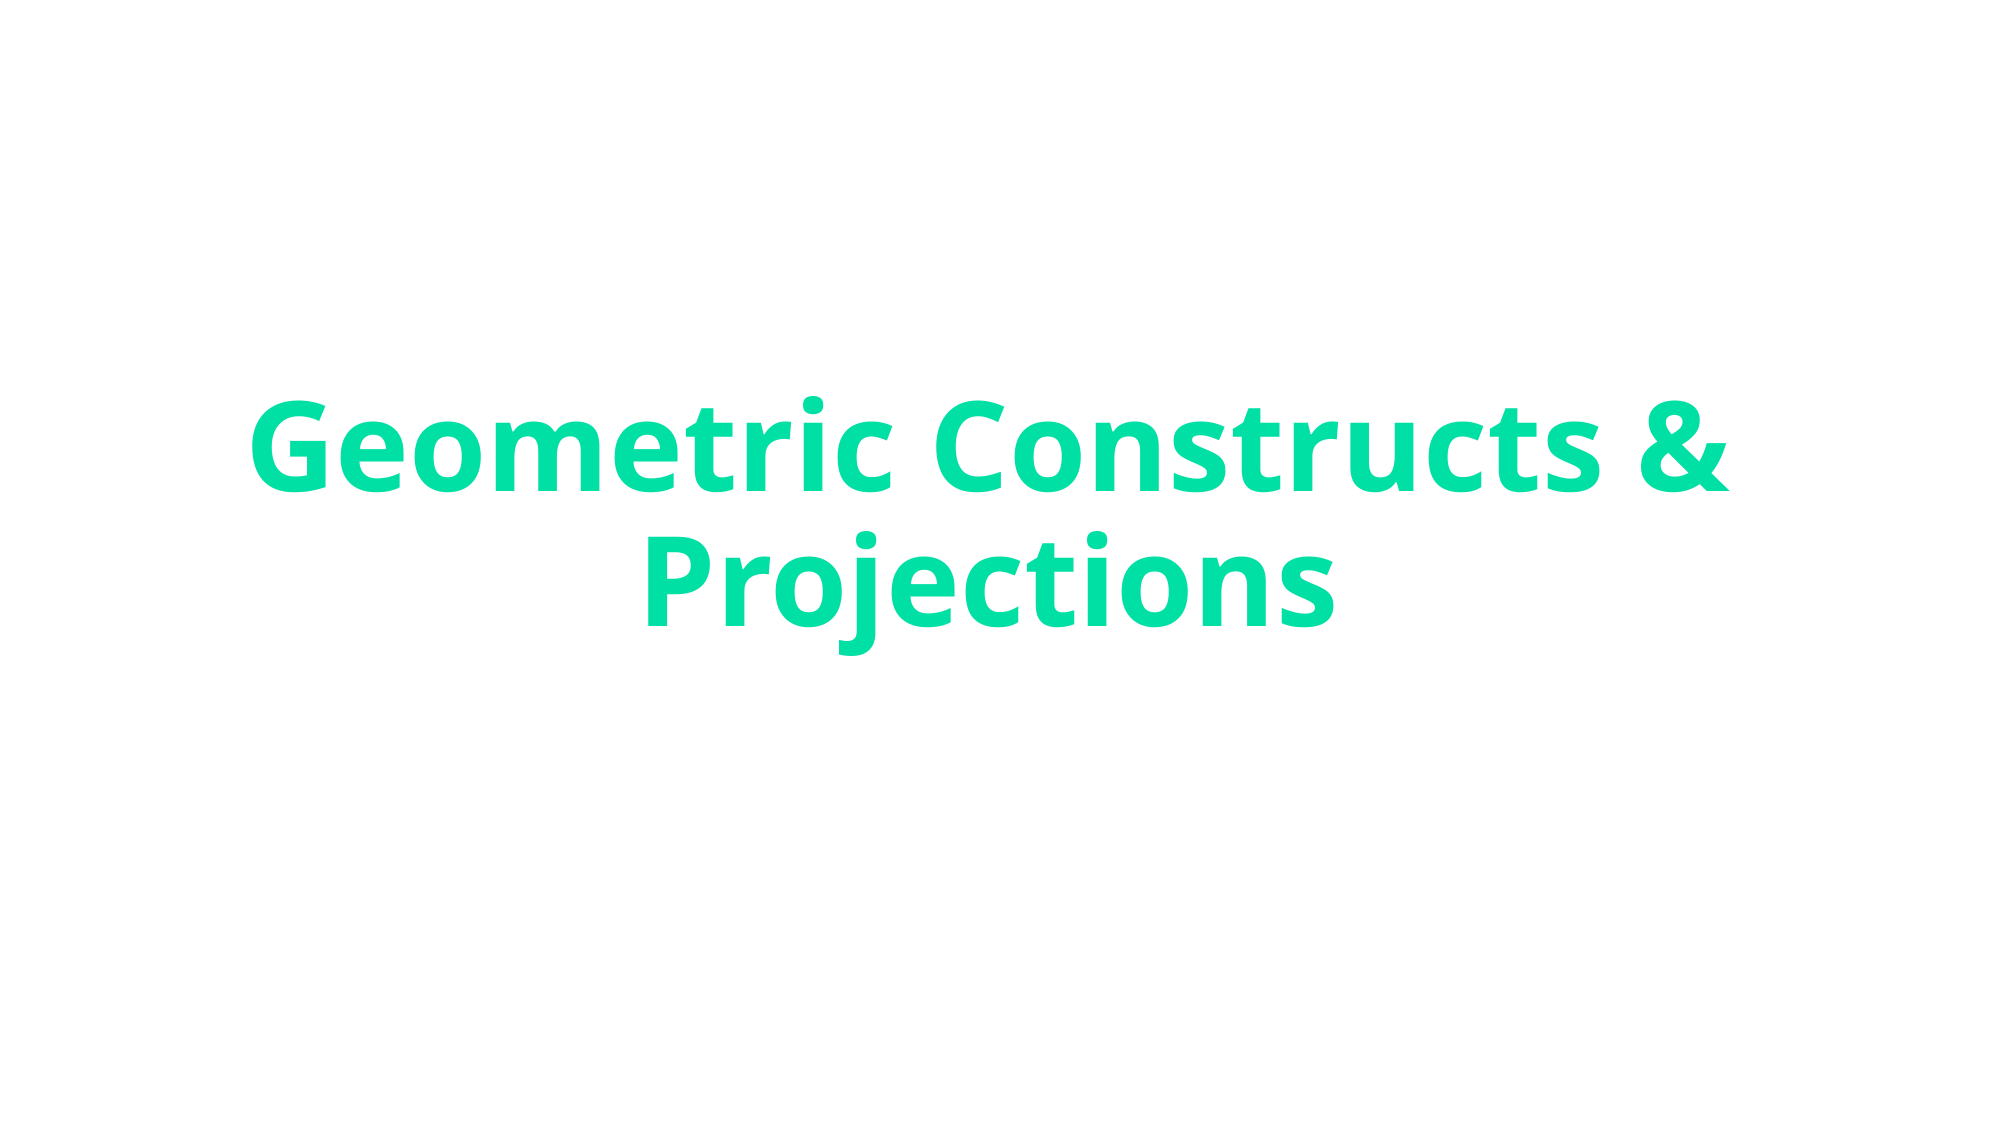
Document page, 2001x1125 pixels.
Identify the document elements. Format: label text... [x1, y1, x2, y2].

title Geometric Constructs & Projections [126, 262, 1851, 661]
